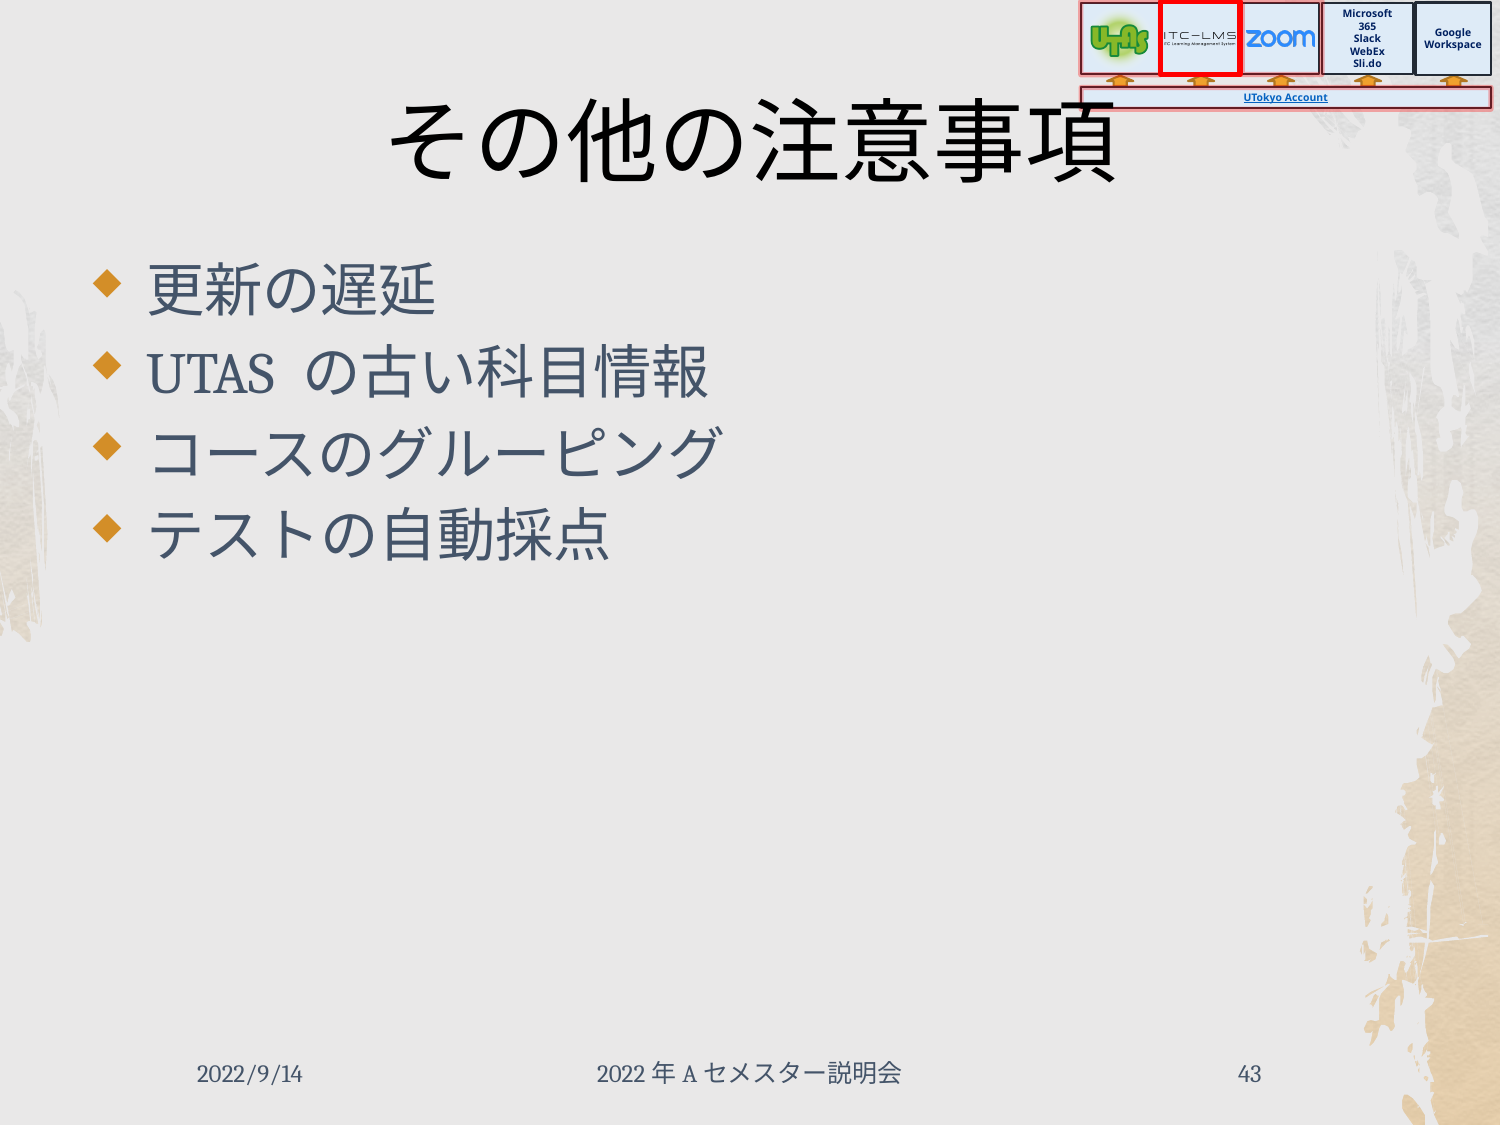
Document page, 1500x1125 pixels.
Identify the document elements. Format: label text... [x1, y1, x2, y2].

list 更新の遅延 UTAS の古い科目情報 コースのグルーピング テストの自動採点 [75, 246, 1425, 989]
slide_number 43 [1074, 1042, 1425, 1103]
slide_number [75, 1042, 425, 1103]
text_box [1080, 2, 1492, 109]
footer 2022年Aセメスター説明会 [512, 1042, 988, 1103]
title その他の注意事項 [75, 45, 1425, 233]
